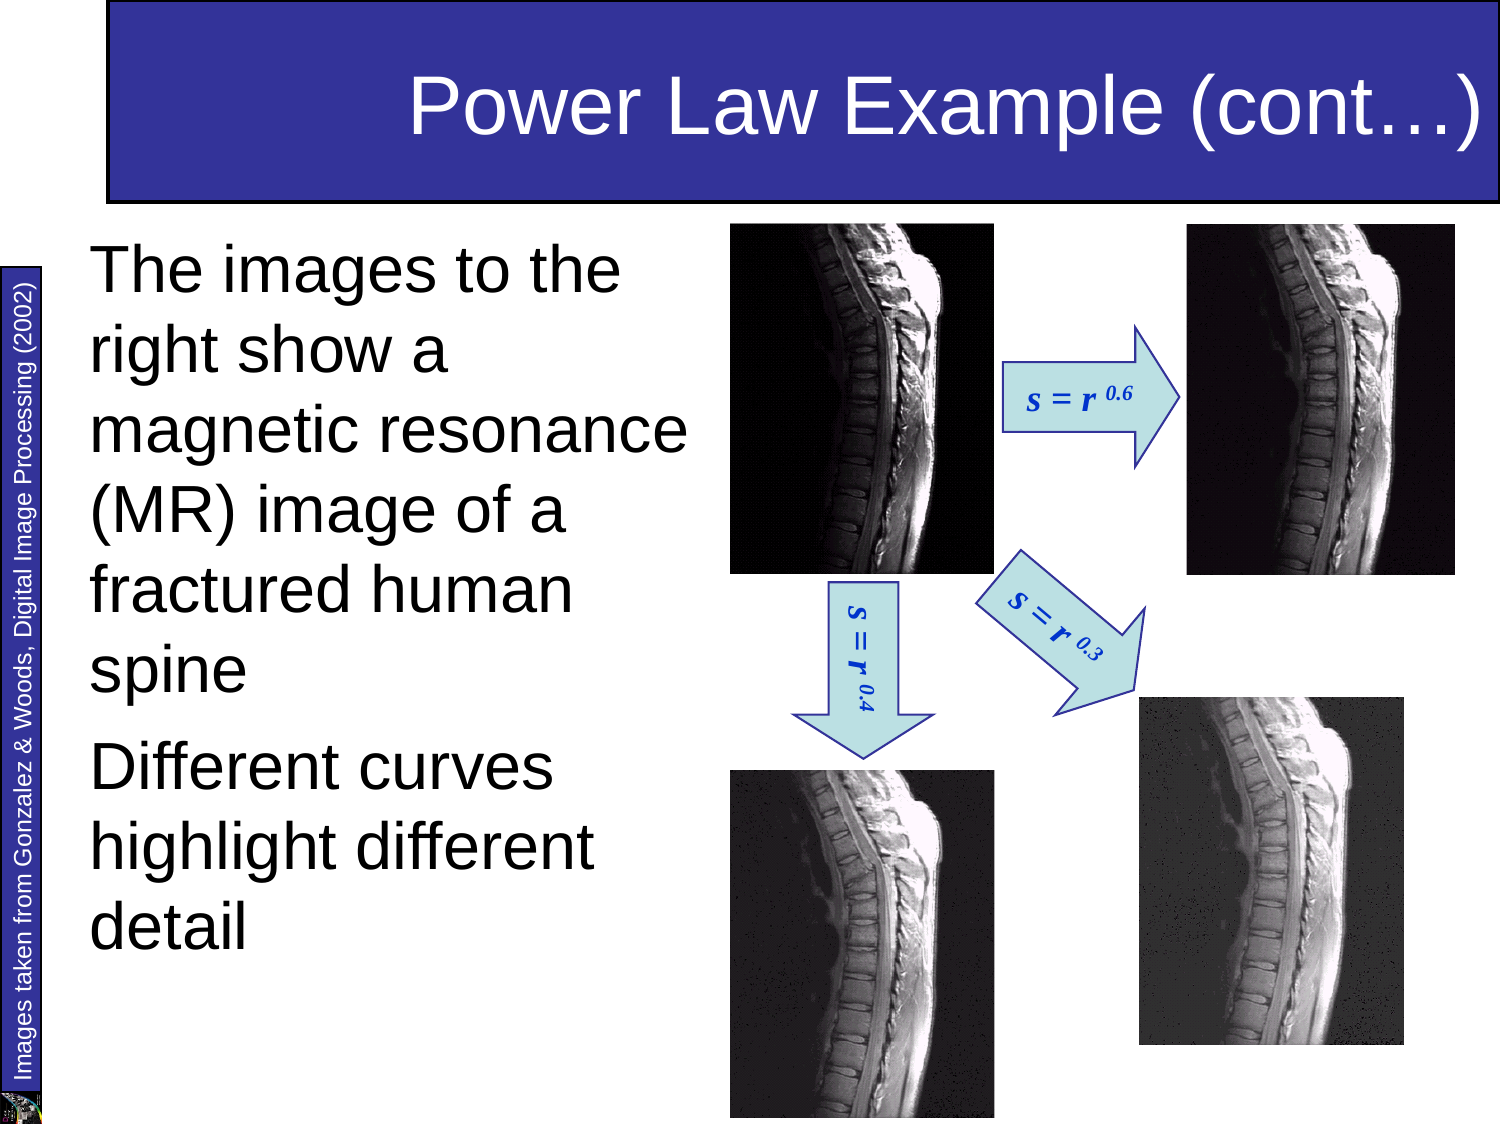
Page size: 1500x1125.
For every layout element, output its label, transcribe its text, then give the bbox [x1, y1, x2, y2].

picture [726, 766, 995, 1122]
picture [1186, 219, 1457, 575]
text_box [0, 266, 42, 1124]
text_box s = r 0.6 [1002, 327, 1180, 467]
picture [726, 219, 995, 575]
text_box s = r 0.3 [976, 549, 1145, 716]
text_box Power Law Example (cont…) [107, 0, 1500, 202]
picture [1137, 693, 1406, 1049]
text_box s = r 0.4 [793, 583, 934, 759]
text_box The images to the right show a magnetic resonance (MR) image of a fractured human spine Different curves highlight different detail [74, 218, 1425, 1125]
